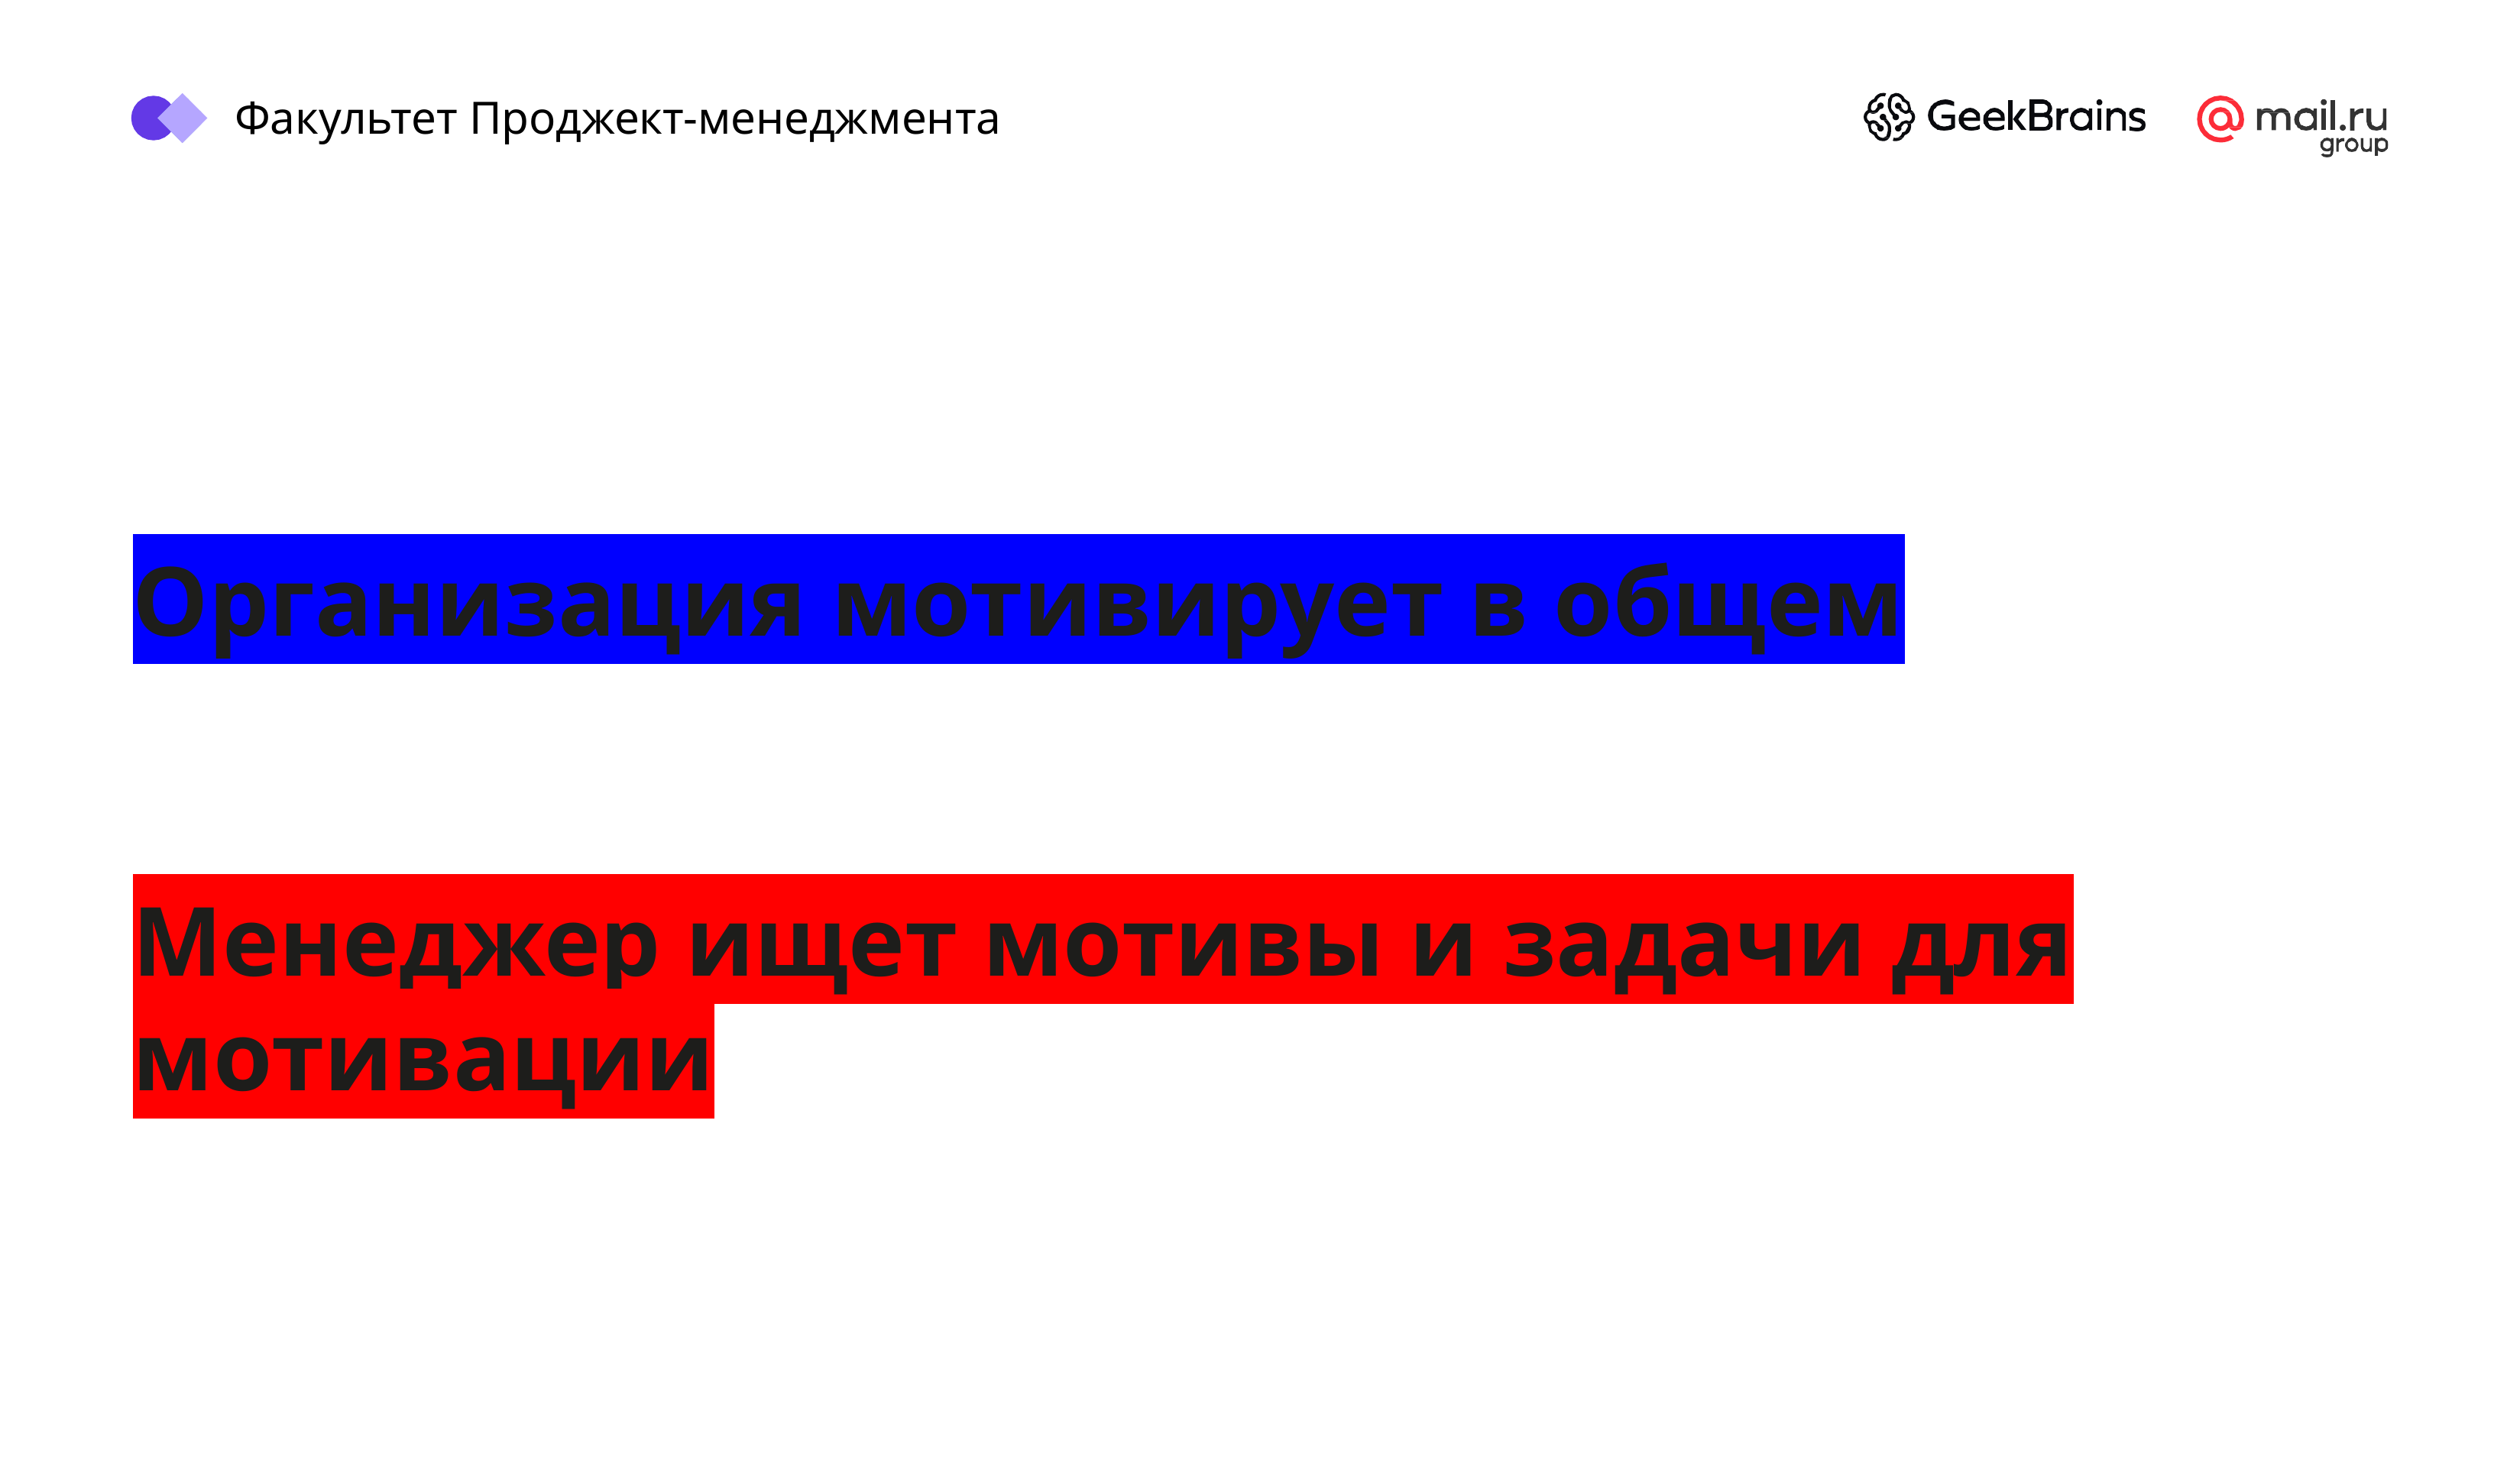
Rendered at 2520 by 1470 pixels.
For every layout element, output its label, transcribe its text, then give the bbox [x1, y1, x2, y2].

text_box Факультет Проджект-менеджмента [223, 78, 1807, 151]
text_box Менеджер ищет мотивы и задачи для мотивации [131, 868, 2394, 1015]
title Организация мотивирует в общем [131, 528, 2394, 675]
text_box [157, 92, 208, 144]
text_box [1863, 92, 2389, 157]
text_box [131, 96, 171, 141]
